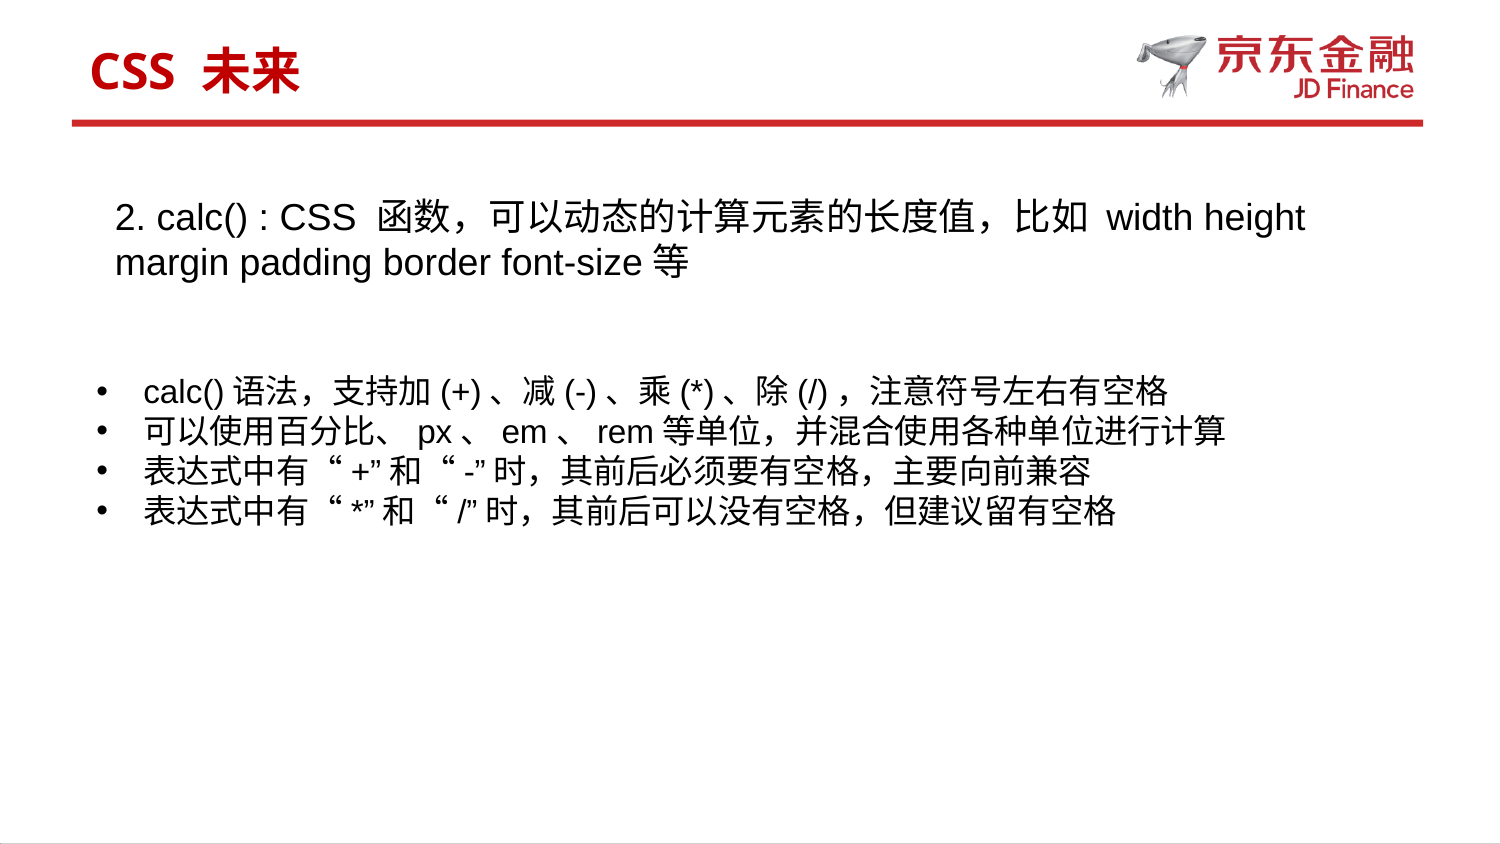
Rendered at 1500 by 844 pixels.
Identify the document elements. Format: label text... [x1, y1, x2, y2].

text_box 2. calc() : CSS 函数，可以动态的计算元素的长度值，比如 width height margin padding border font-size等 [100, 185, 1376, 291]
picture [1123, 25, 1434, 106]
text_box CSS 未来 [75, 32, 317, 107]
text_box calc()语法，支持加(+)、减(-)、乘(*)、除(/)，注意符号左右有空格 可以使用百分比、px、em、rem等单位，并混合使用各种单位进行计算 表达式中有“+”和“-”时，其前后必须要有空格，主要向前兼容 表达式中有“*”和“/”时，其前后可以没有空格，但建议留有空格 [81, 363, 1243, 538]
